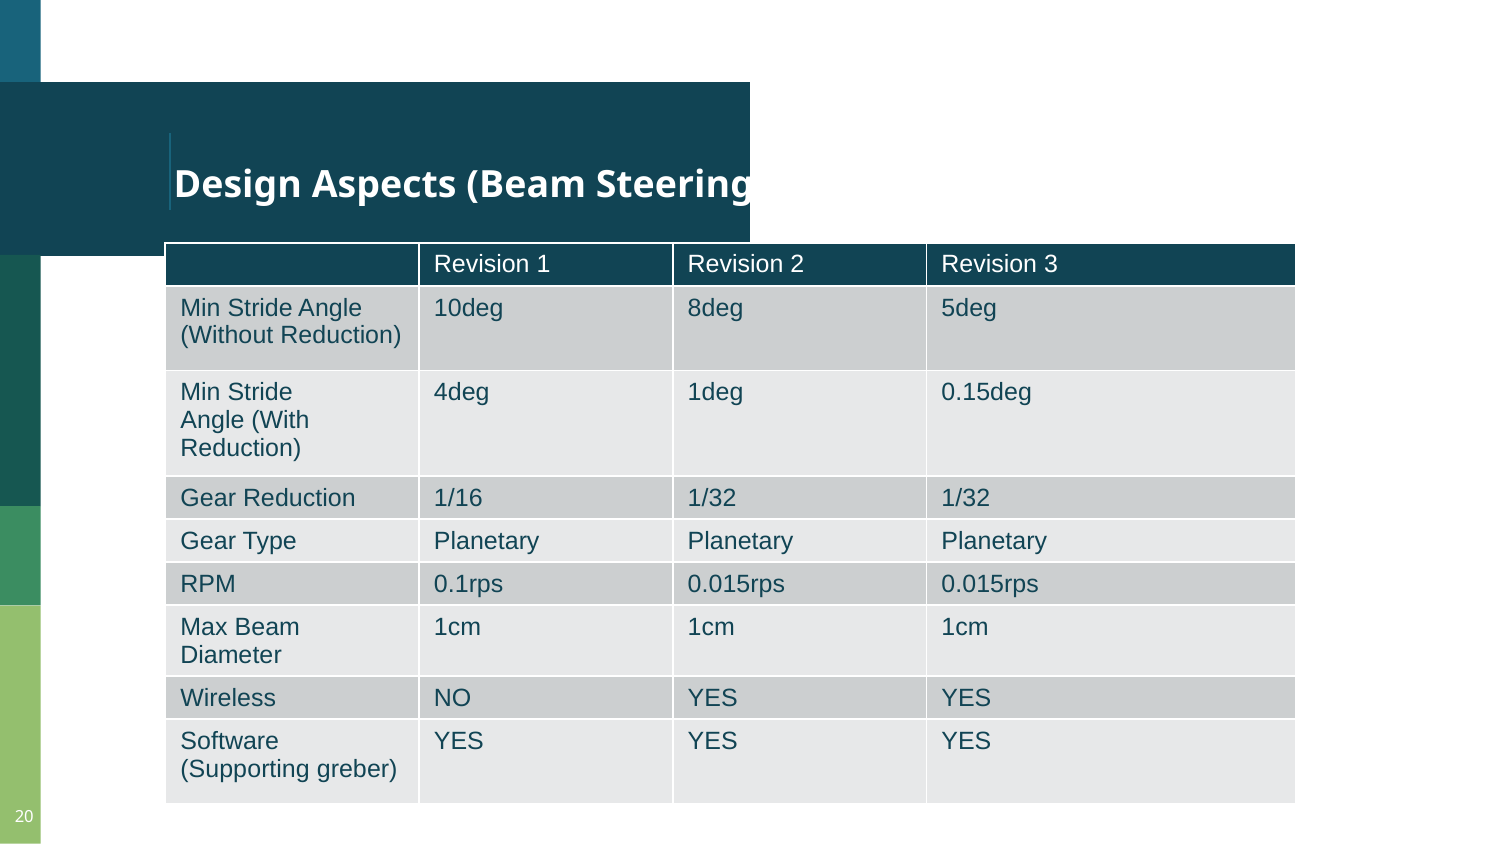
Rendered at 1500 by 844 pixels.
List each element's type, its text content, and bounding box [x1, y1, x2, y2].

table_cell YES [927, 720, 1295, 803]
table_cell Min Stride Angle (Without Reduction) [166, 287, 418, 370]
table_cell 5deg [927, 287, 1295, 370]
table_header Revision 2 [674, 244, 926, 285]
table_header Revision 1 [420, 244, 672, 285]
table_cell Max Beam Diameter [166, 606, 418, 675]
table_cell 1/32 [674, 477, 926, 518]
table_cell 1cm [674, 606, 926, 675]
table_cell NO [420, 677, 672, 718]
table_cell YES [674, 677, 926, 718]
table_cell Planetary [674, 520, 926, 561]
table_cell 1/32 [927, 477, 1295, 518]
table_header Revision 3 [927, 244, 1295, 285]
table_cell Min Stride Angle (With Reduction) [166, 371, 418, 475]
table_cell YES [420, 720, 672, 803]
table_cell YES [927, 677, 1295, 718]
table_cell YES [674, 720, 926, 803]
table_cell 0.015rps [927, 563, 1295, 604]
table_cell 1cm [420, 606, 672, 675]
table_cell 10deg [420, 287, 672, 370]
table_cell Planetary [420, 520, 672, 561]
table_cell Planetary [927, 520, 1295, 561]
table_cell 0.015rps [674, 563, 926, 604]
table_cell 8deg [674, 287, 926, 370]
slide_number 20 [0, 790, 49, 844]
table_cell 4deg [420, 371, 672, 475]
table_cell 1cm [927, 606, 1295, 675]
table_cell Wireless [166, 677, 418, 718]
table_cell 0.15deg [927, 371, 1295, 475]
table_cell Gear Reduction [166, 477, 418, 518]
table_header [166, 244, 418, 285]
table_cell 1/16 [420, 477, 672, 518]
table_cell RPM [166, 563, 418, 604]
table_cell 0.1rps [420, 563, 672, 604]
table_cell Gear Type [166, 520, 418, 561]
table_cell Software (Supporting greber) [166, 720, 418, 803]
title Design Aspects (Beam Steering) [158, 146, 854, 219]
table_cell 1deg [674, 371, 926, 475]
